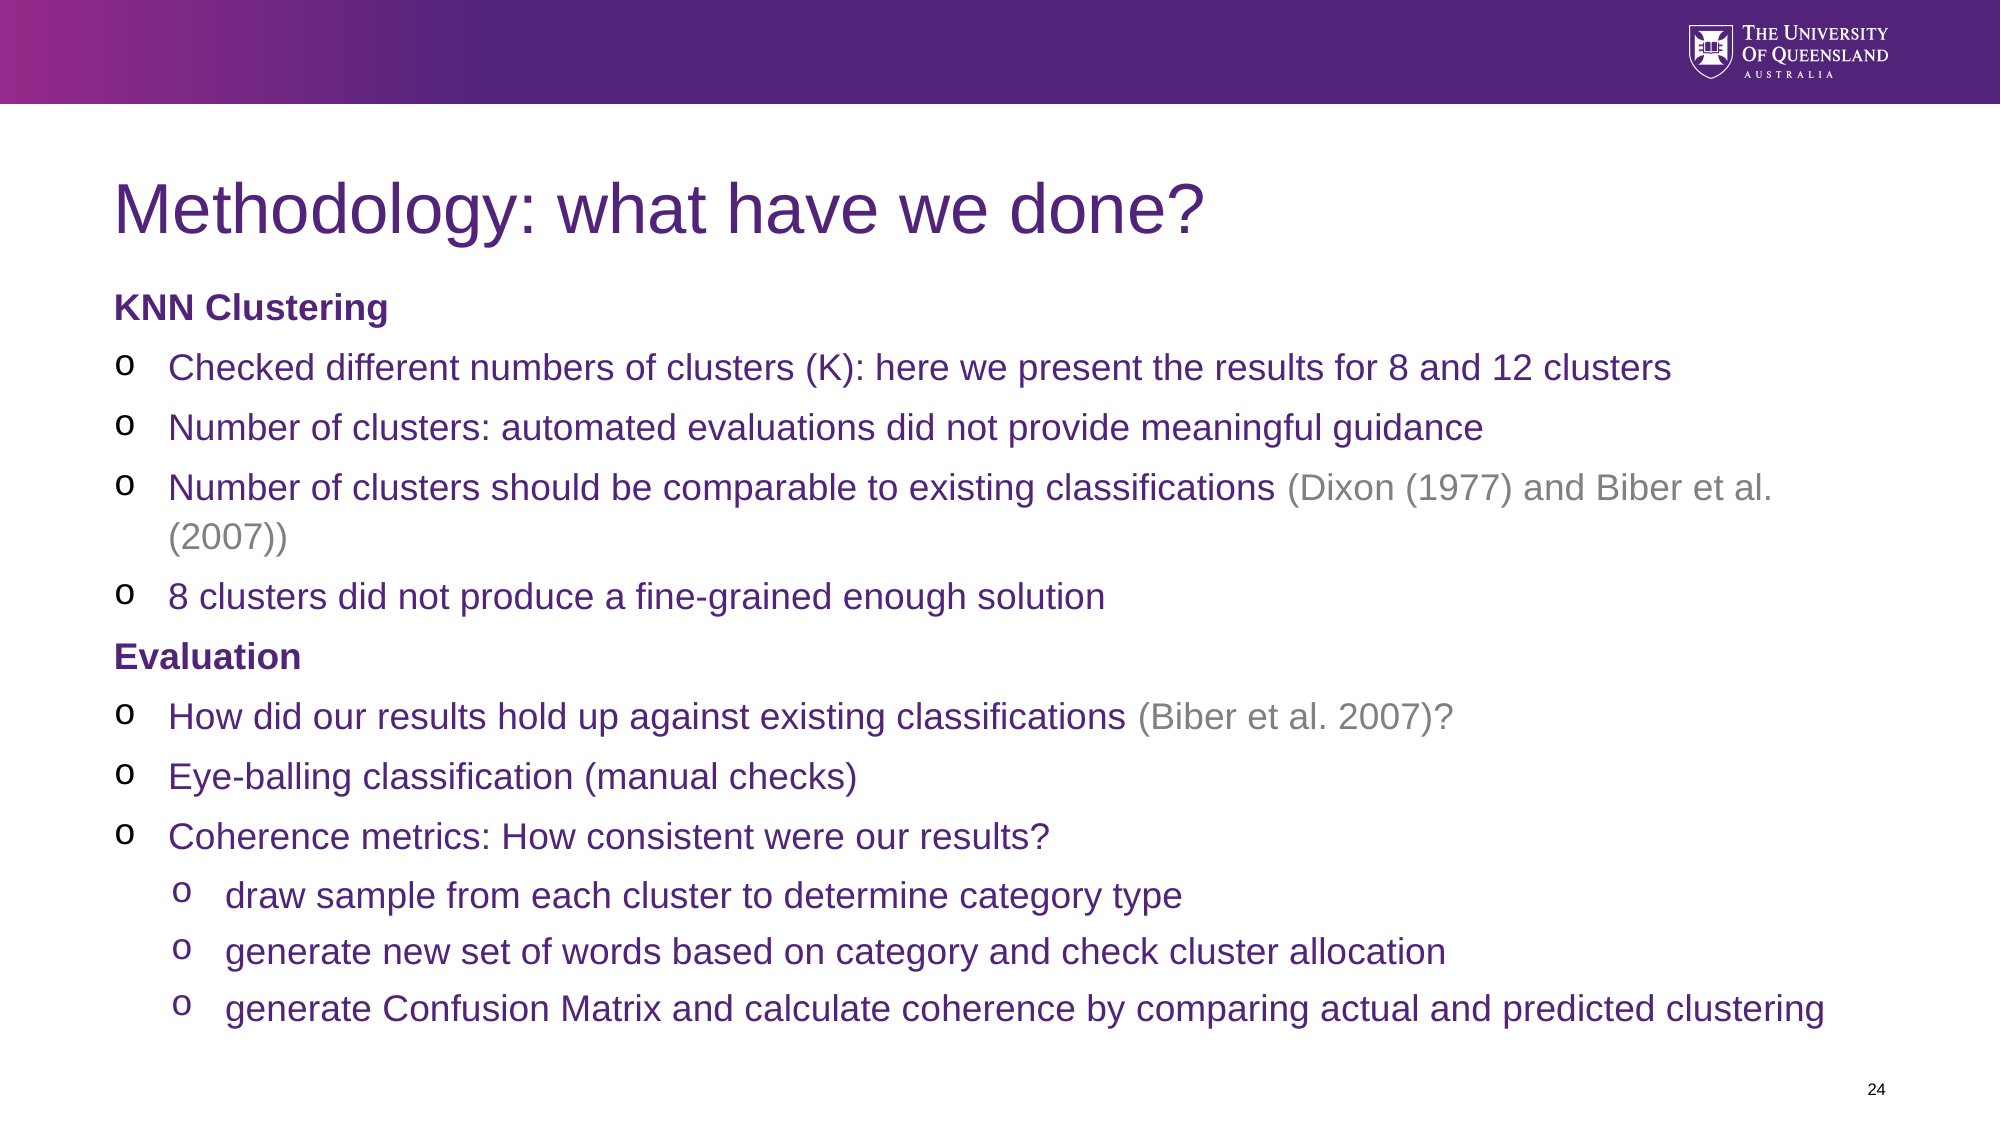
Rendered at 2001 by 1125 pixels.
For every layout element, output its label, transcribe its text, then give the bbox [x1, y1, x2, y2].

picture [1689, 25, 1888, 79]
slide_number 24 [1838, 1069, 1886, 1109]
list KNN Clustering Checked different numbers of clusters (K): here we present the results for 8 and 12 clusters Number of clusters: automated evaluations did not provide meaningful guidance Number of clusters should be comparable to existing classifications (Dixon (1977) and Biber et al. (2007)) 8 clusters did not produce a fine-grained enough solution Evaluation How did our results hold up against existing classifications (Biber et al. 2007)? Eye-balling classification (manual checks) Coherence metrics: How consistent were our results? draw sample from each cluster to determine category type generate new set of words based on category and check cluster allocation generate Confusion Matrix and calculate coherence by comparing actual and predicted clustering [114, 278, 1886, 1035]
title Methodology: what have we done? [114, 172, 1886, 250]
